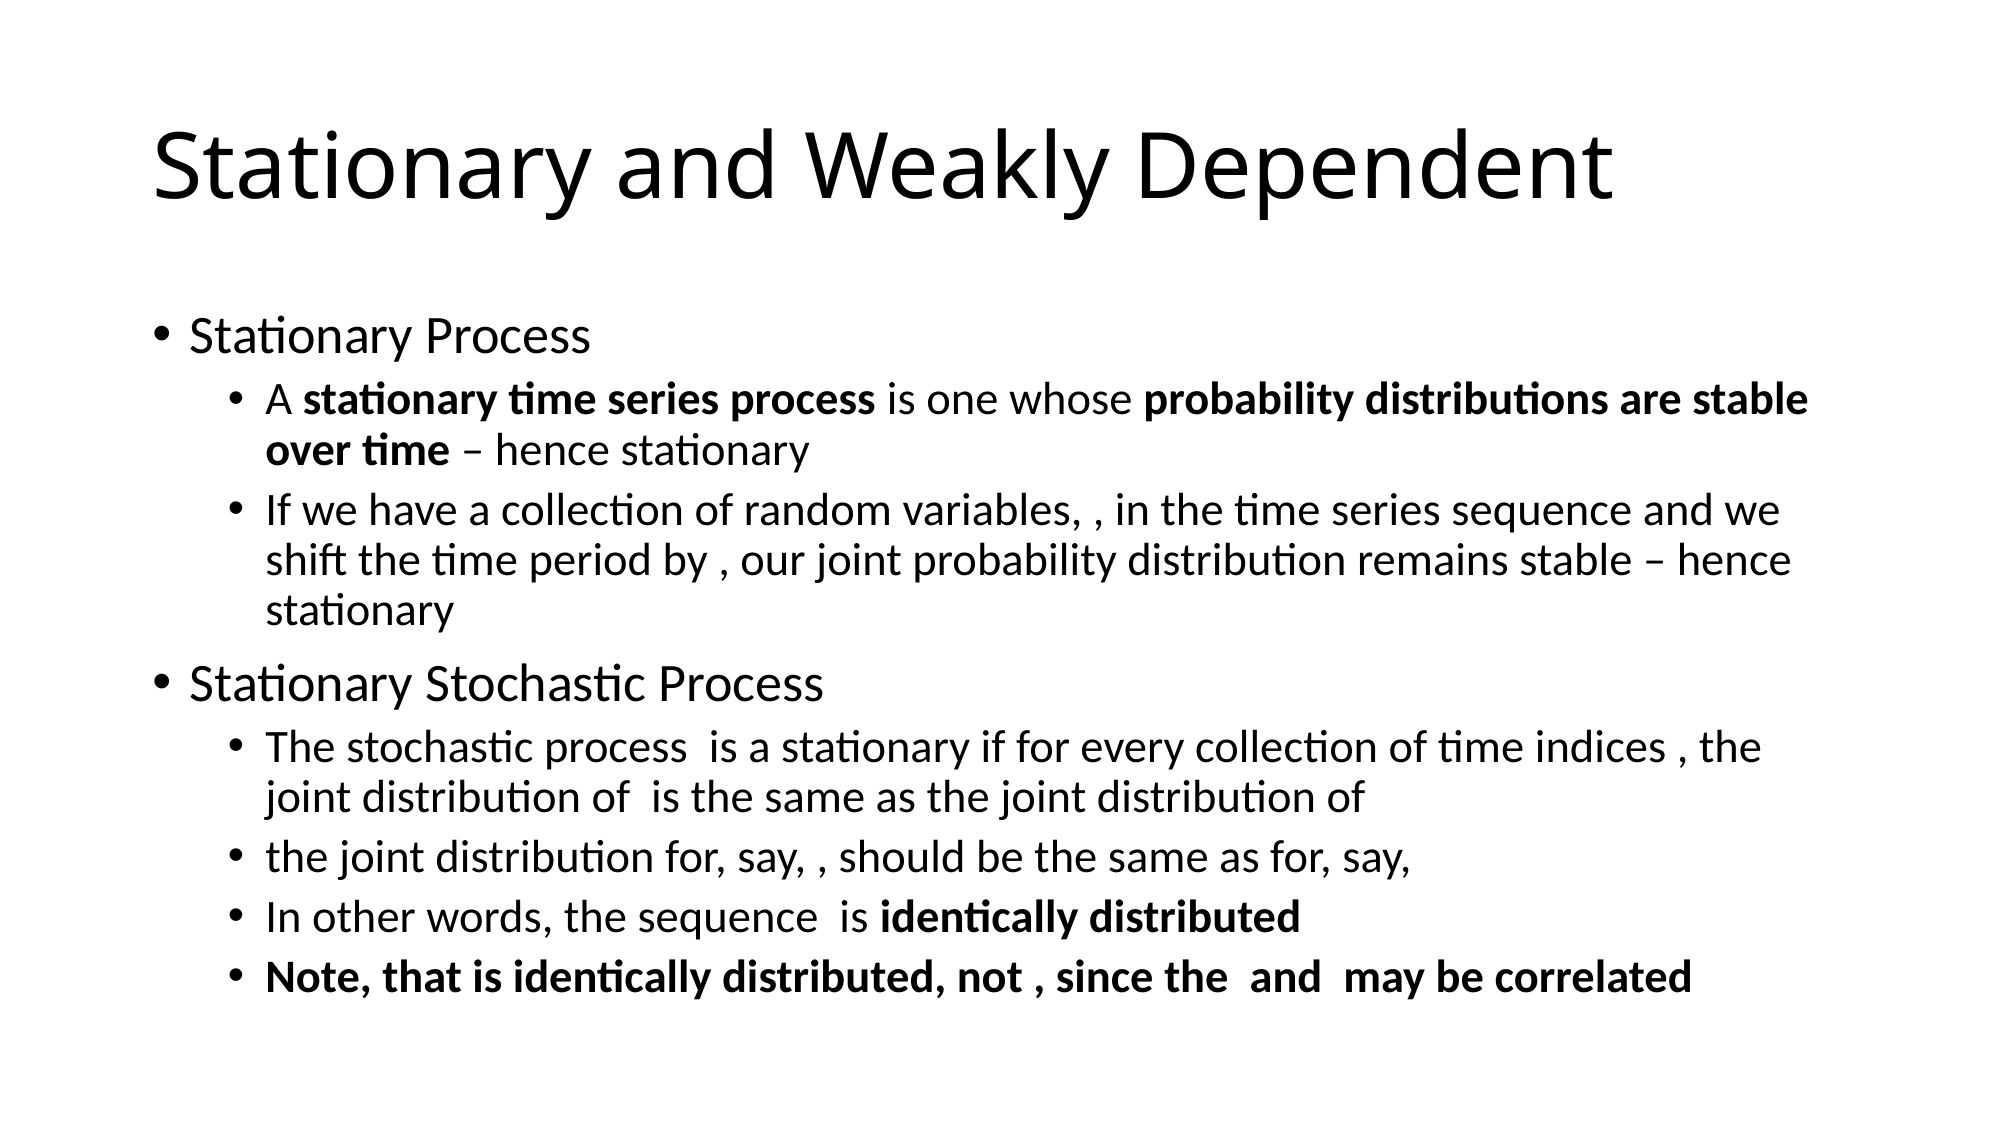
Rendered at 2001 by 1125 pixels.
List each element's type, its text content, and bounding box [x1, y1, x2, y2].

title Stationary and Weakly Dependent [137, 59, 1863, 278]
